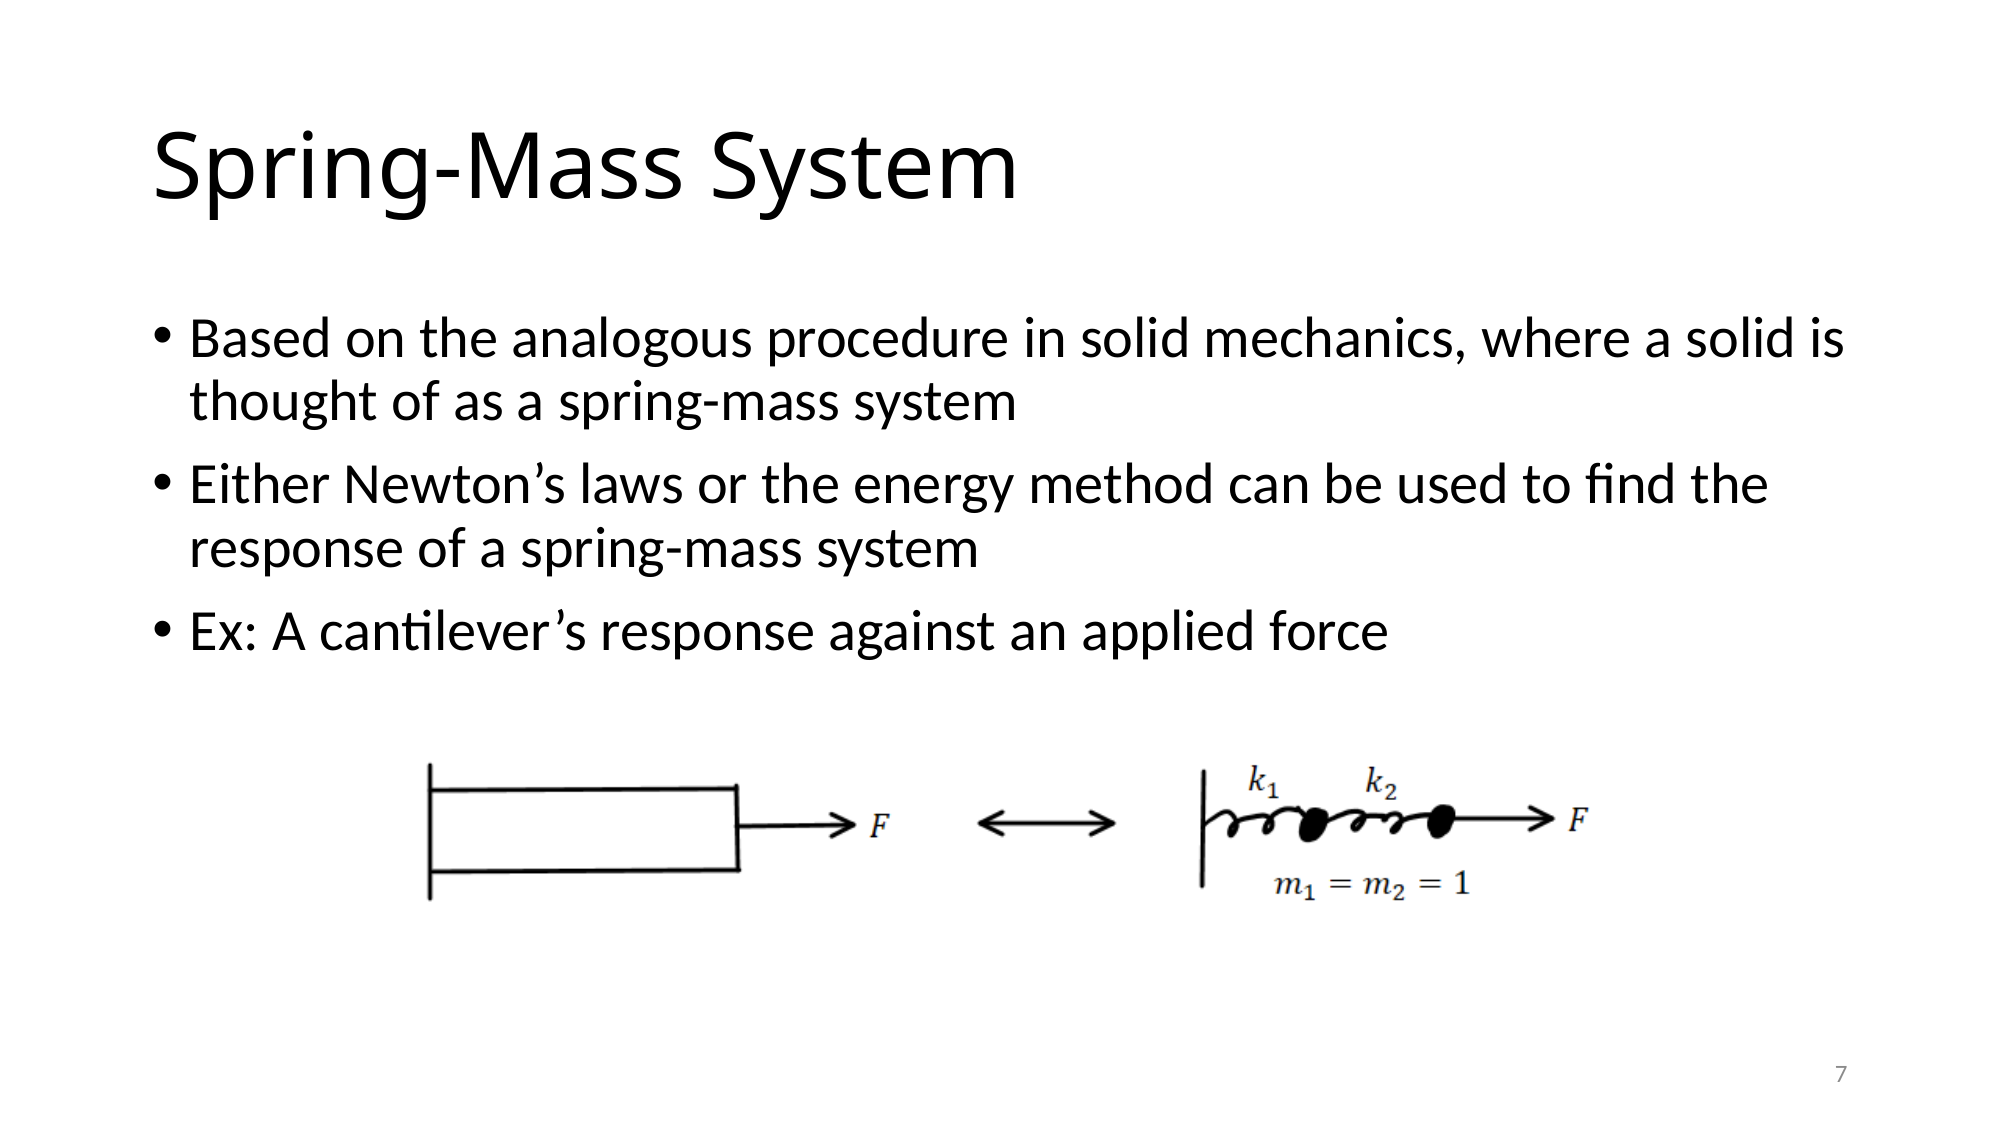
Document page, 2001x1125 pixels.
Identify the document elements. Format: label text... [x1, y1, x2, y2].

title Spring-Mass System [137, 59, 1863, 278]
slide_number 7 [1412, 1042, 1863, 1103]
picture [385, 709, 1615, 938]
list Based on the analogous procedure in solid mechanics, where a solid is thought of as a spring-mass system Either Newton’s laws or the energy method can be used to find the response of a spring-mass system Ex: A cantilever’s response against an applied force [137, 299, 1863, 1014]
